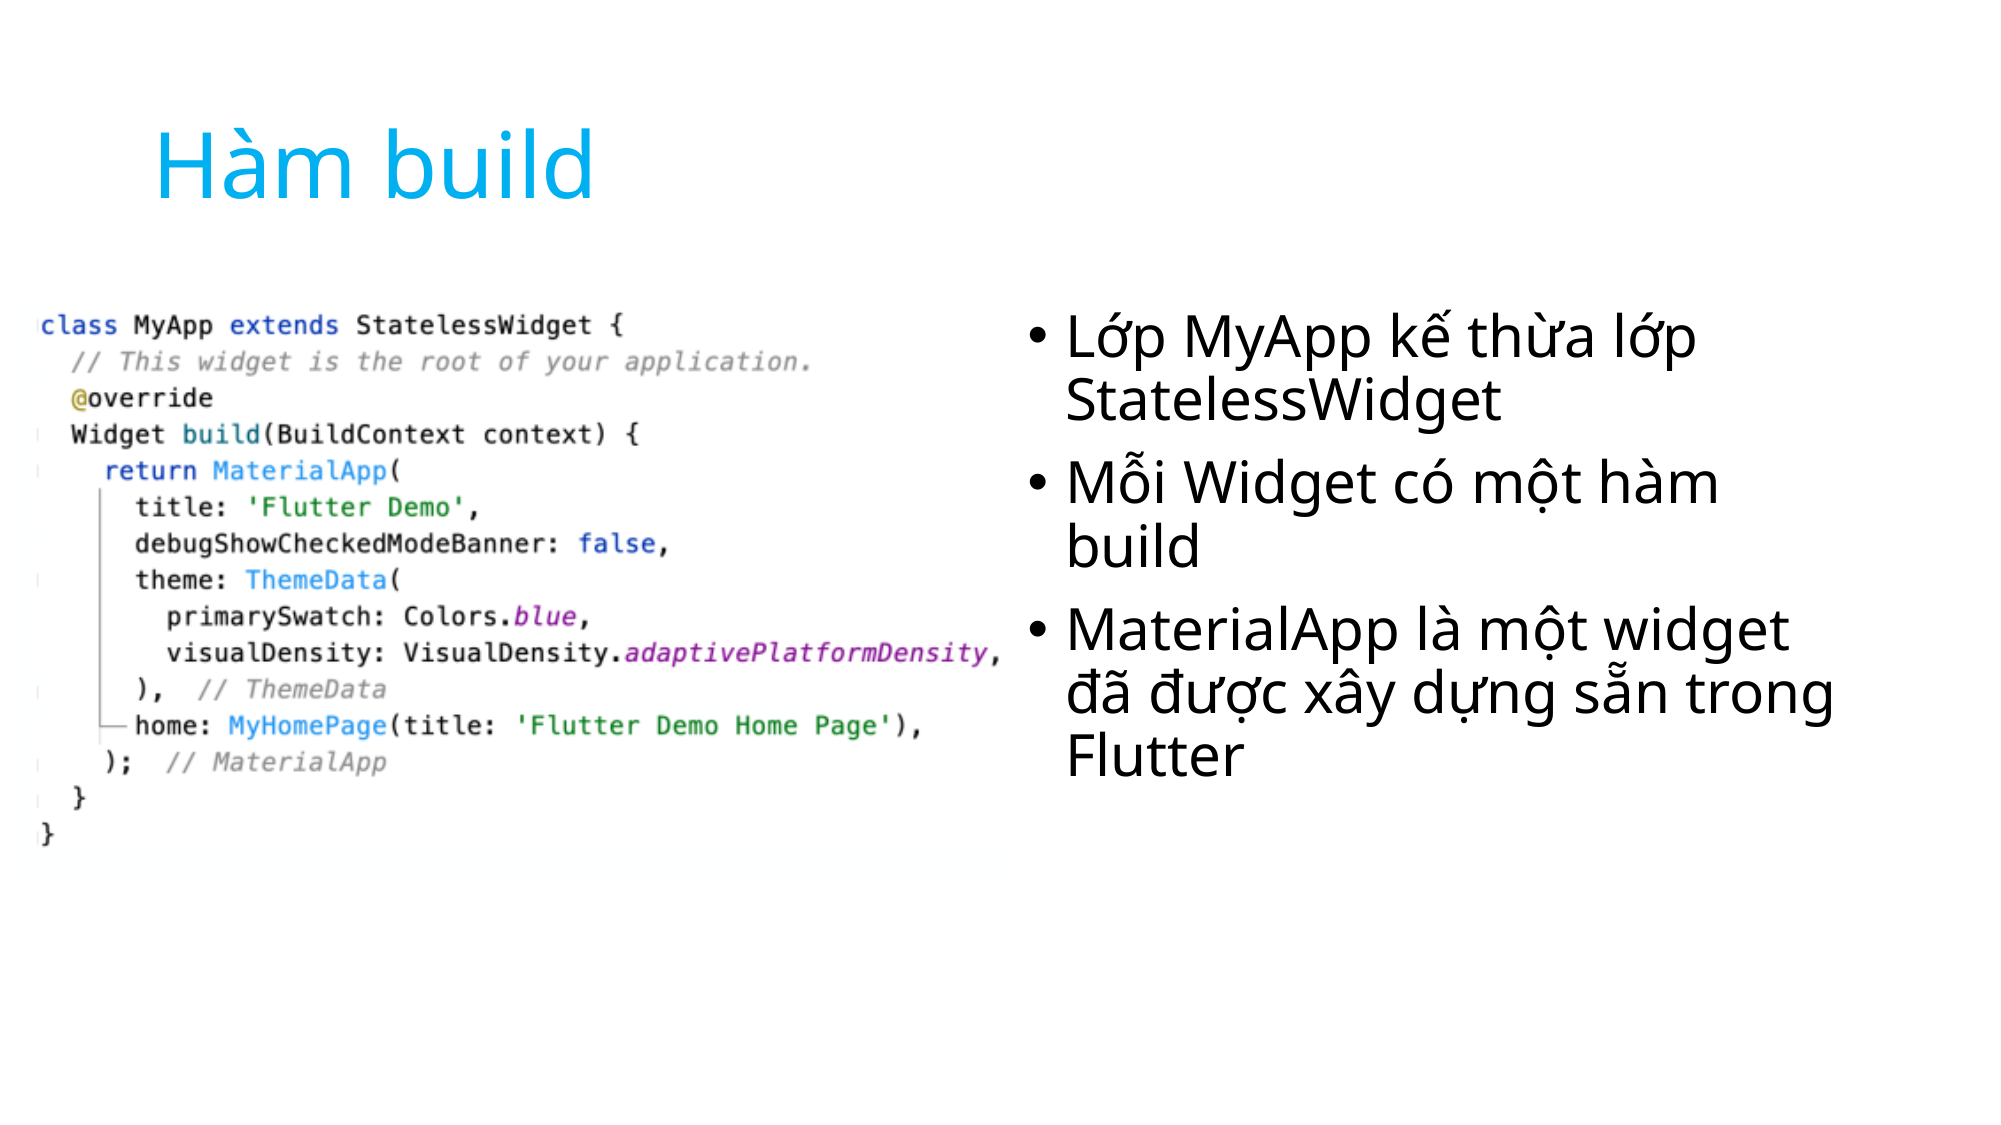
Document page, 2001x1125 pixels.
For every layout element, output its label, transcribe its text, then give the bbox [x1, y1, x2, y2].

list Lớp MyApp kế thừa lớp StatelessWidget Mỗi Widget có một hàm build MaterialApp là một widget đã được xây dựng sẵn trong Flutter [1012, 299, 1863, 1014]
picture [16, 299, 1013, 885]
title Hàm build [137, 59, 1863, 278]
